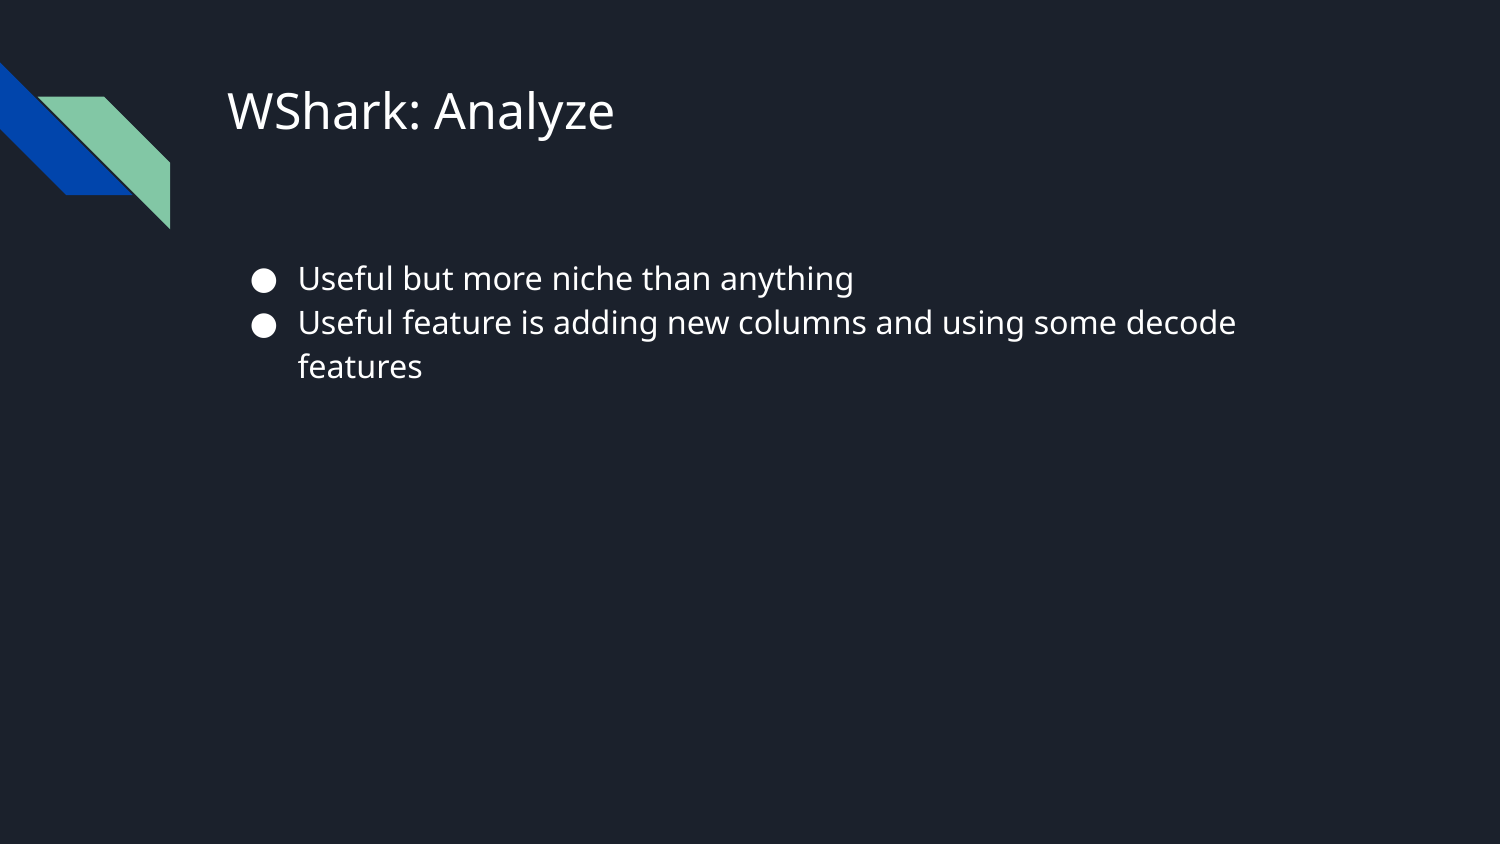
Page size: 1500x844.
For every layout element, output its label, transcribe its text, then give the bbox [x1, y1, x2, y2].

title WShark: Analyze [212, 64, 1368, 215]
list Useful but more niche than anything Useful feature is adding new columns and using some decode features [212, 236, 1368, 401]
